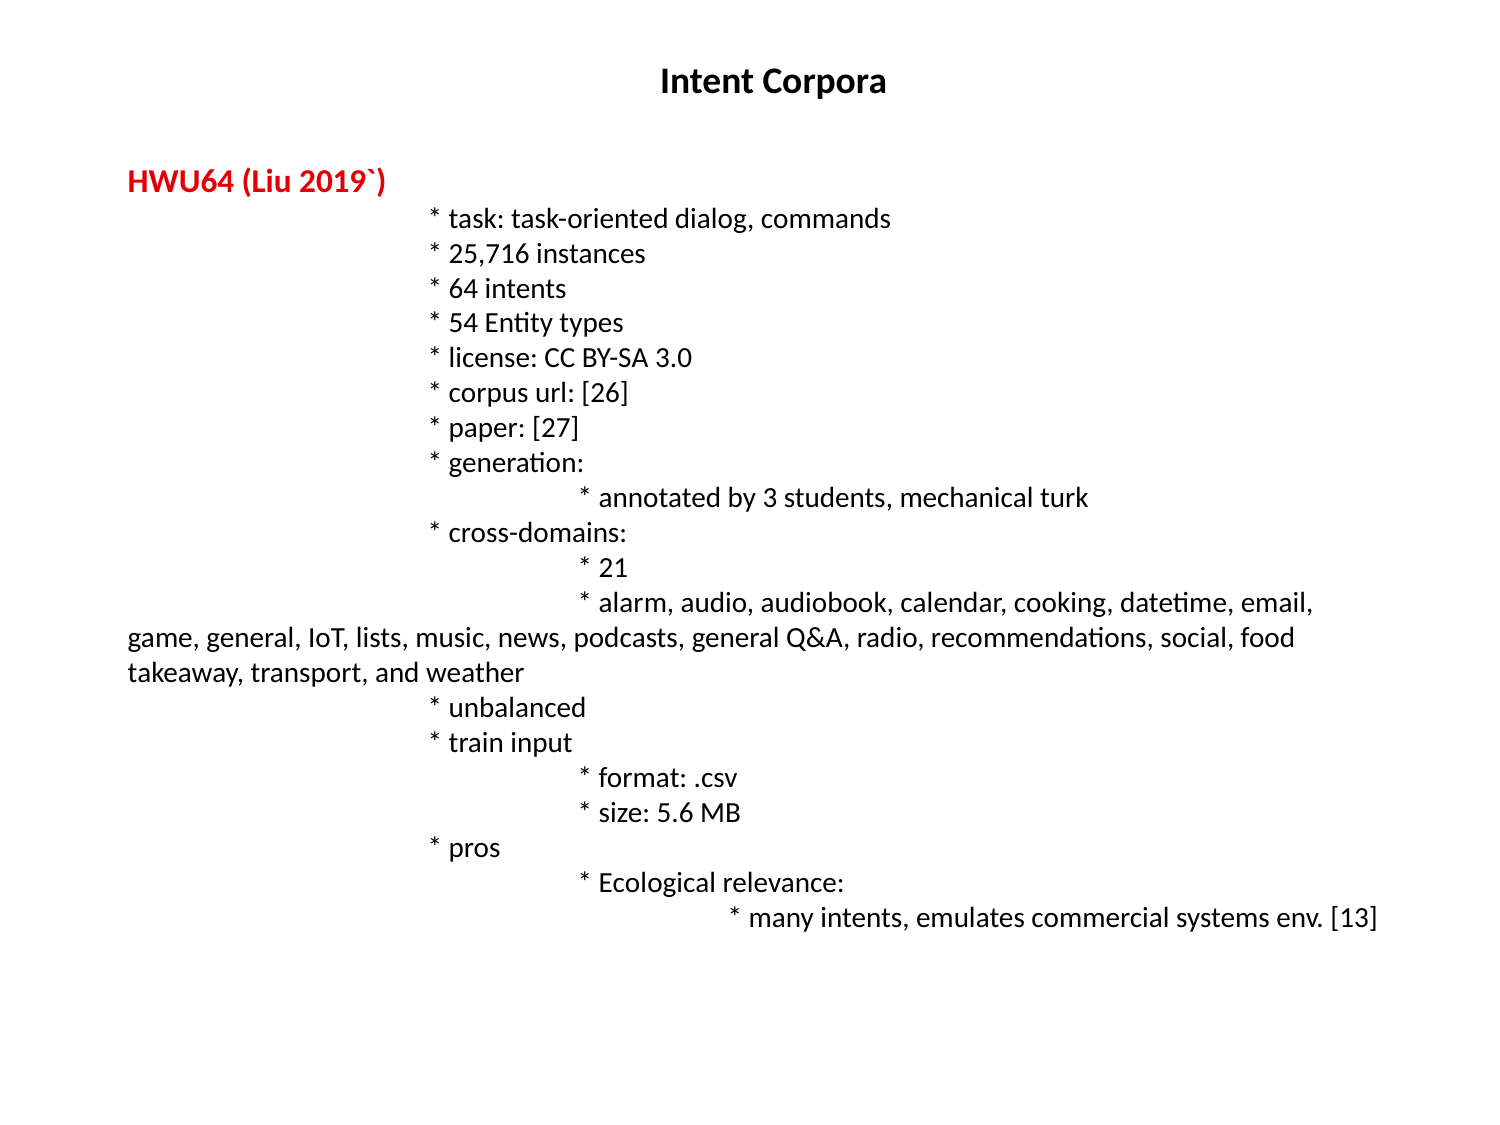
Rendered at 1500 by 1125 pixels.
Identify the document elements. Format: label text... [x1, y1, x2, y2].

text_box HWU64 (Liu 2019`) * task: task-oriented dialog, commands * 25,716 instances * 64 intents * 54 Entity types * license: CC BY-SA 3.0 * corpus url: [26] * paper: [27] * generation: * annotated by 3 students, mechanical turk * cross-domains: * 21 * alarm, audio, audiobook, calendar, cooking, datetime, email, game, general, IoT, lists, music, news, podcasts, general Q&A, radio, recommendations, social, food takeaway, transport, and weather * unbalanced * train input * format: .csv * size: 5.6 MB * pros * Ecological relevance: * many intents, emulates commercial systems env. [13] [112, 151, 1395, 941]
text_box Intent Corpora [175, 48, 1372, 108]
